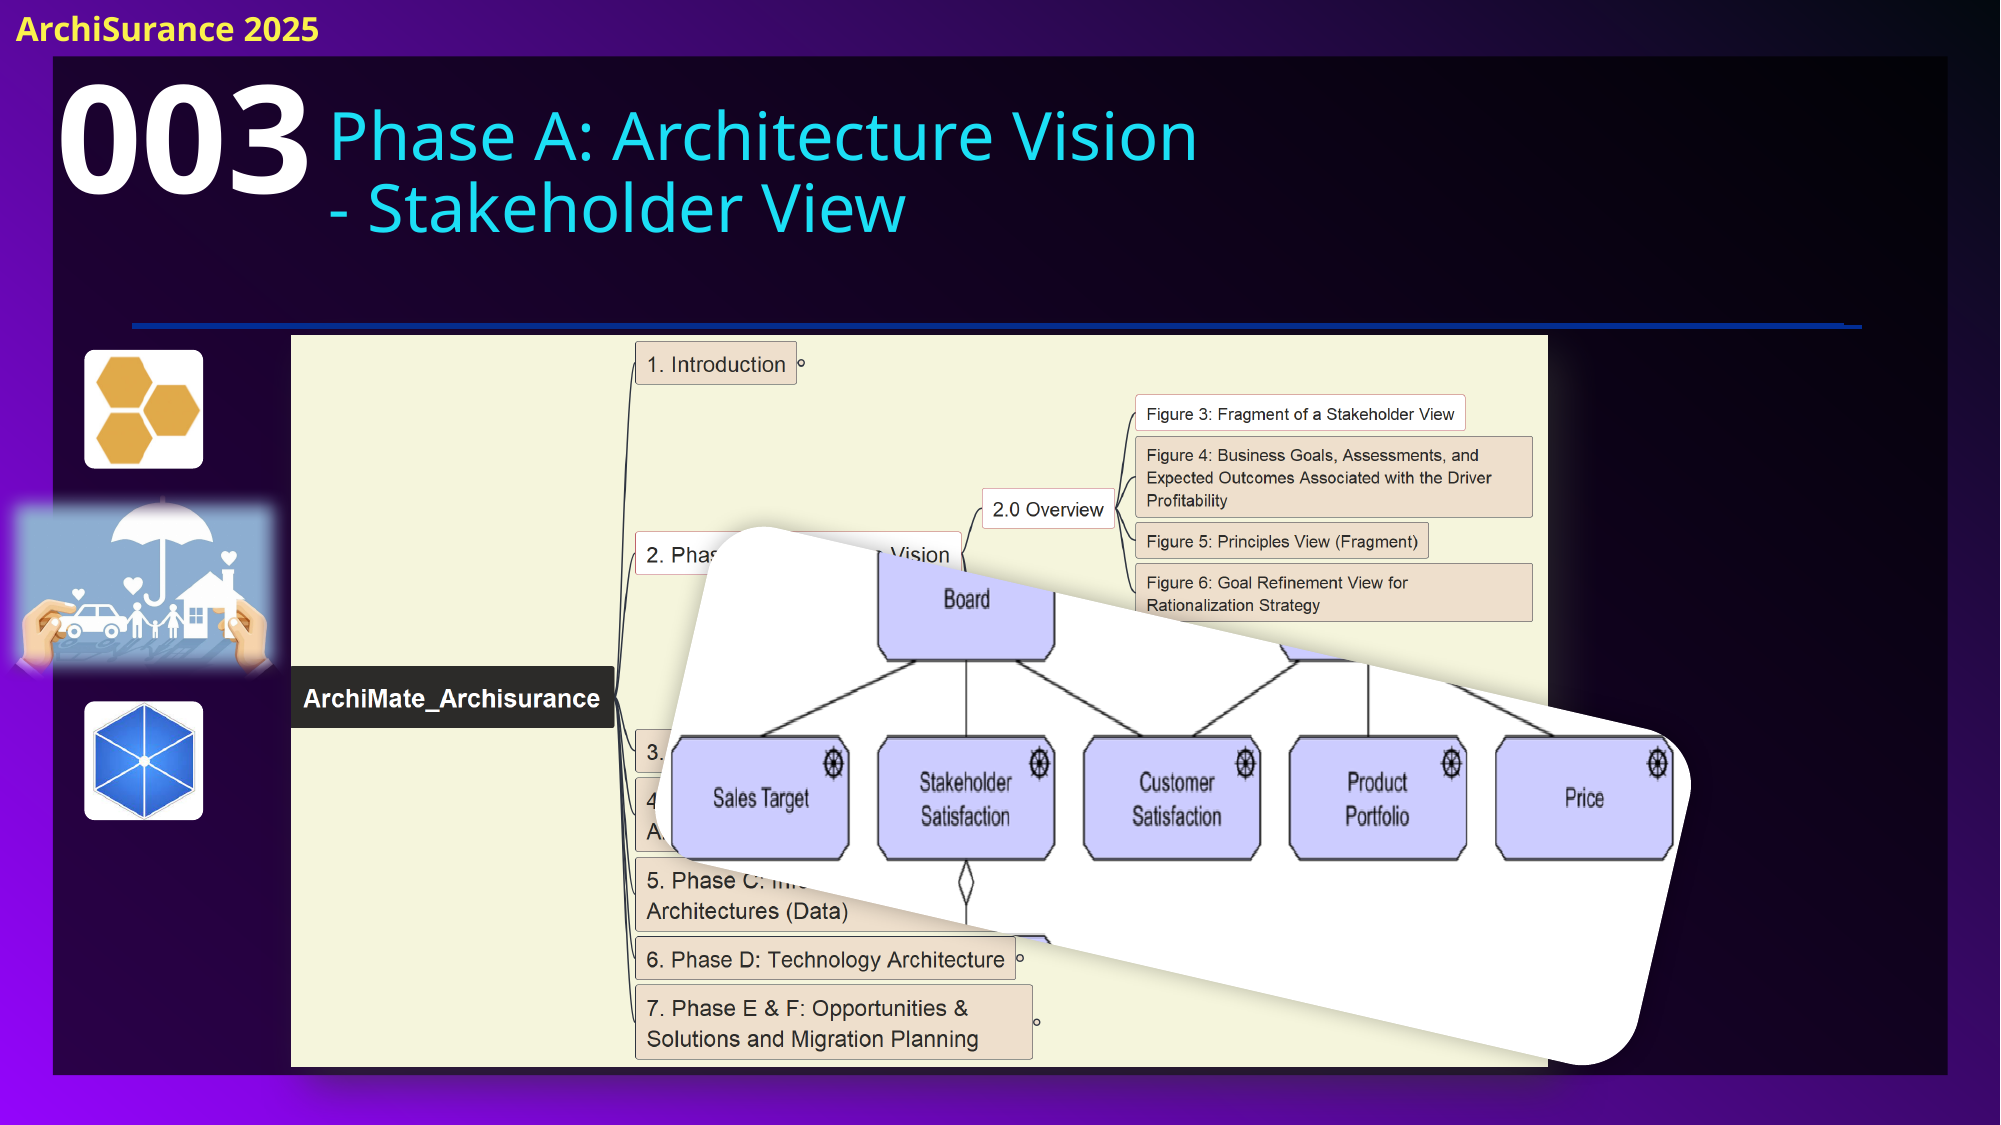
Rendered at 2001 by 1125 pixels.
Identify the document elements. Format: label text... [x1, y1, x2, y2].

picture [84, 349, 204, 469]
text_box ArchiSurance 2025 [1, 0, 335, 55]
text_box 003 [41, 55, 329, 231]
picture [0, 335, 1691, 1068]
title Phase A: Architecture Vision - Stakeholder View [328, 95, 1863, 293]
picture [84, 701, 204, 821]
